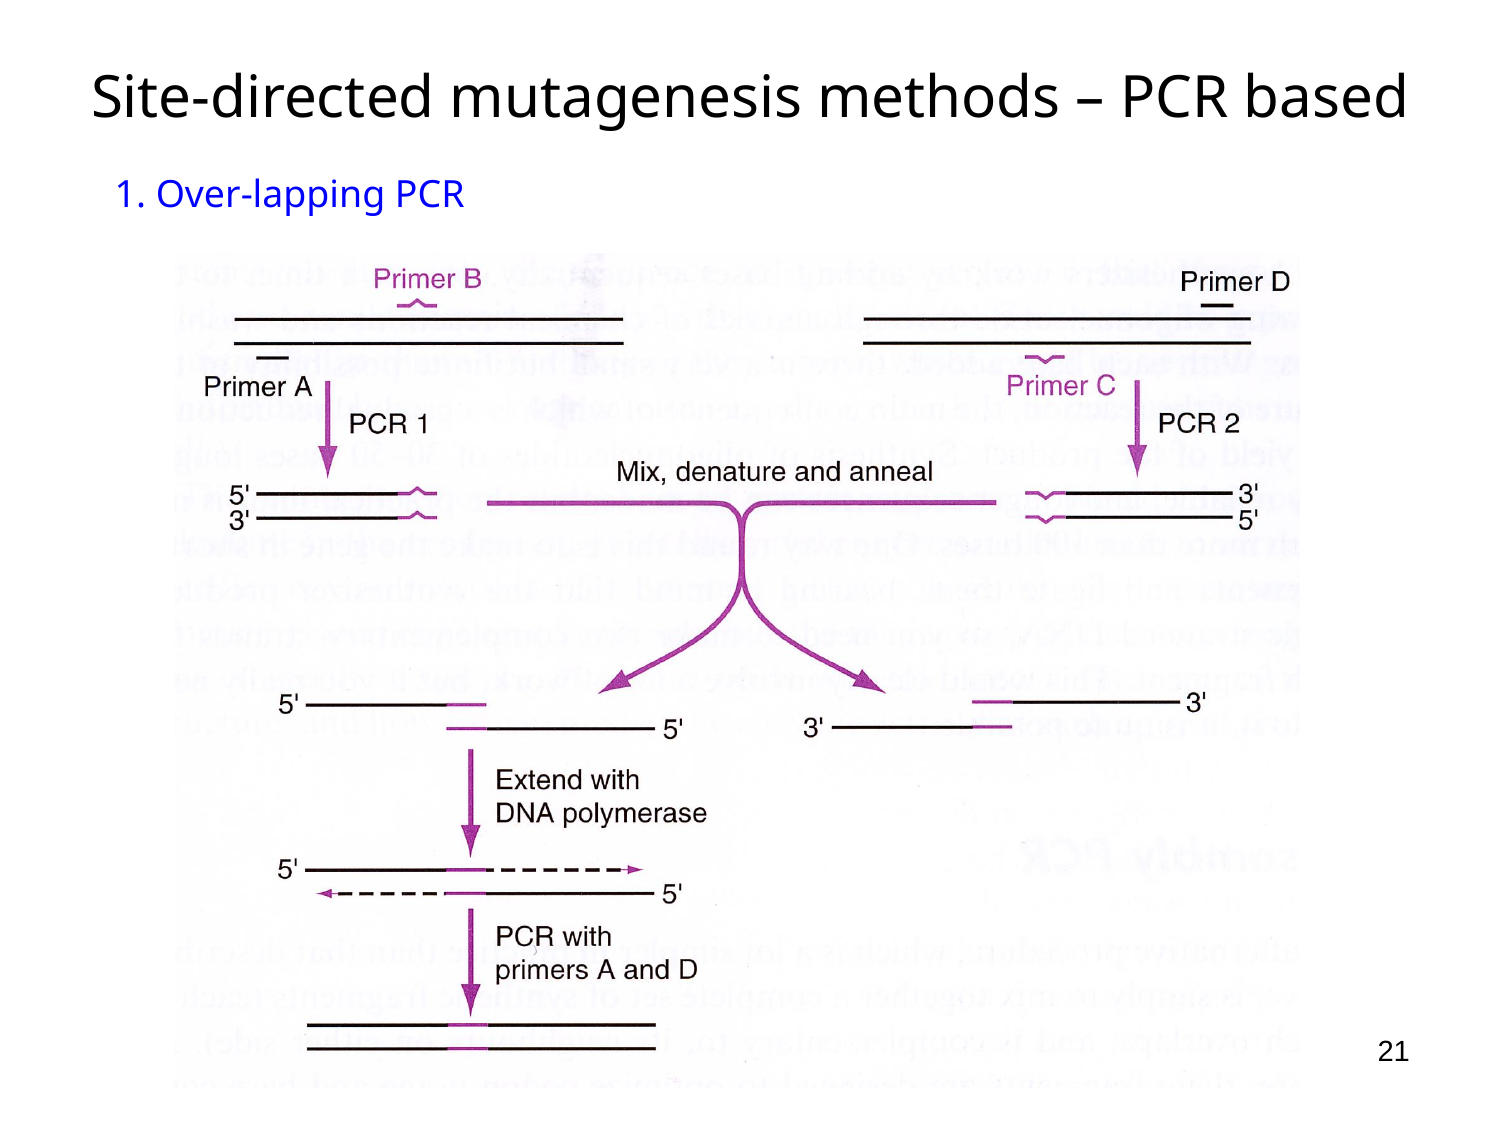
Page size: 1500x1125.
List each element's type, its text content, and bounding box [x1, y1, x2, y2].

title Site-directed mutagenesis methods – PCR based [75, 0, 1425, 188]
slide_number 21 [1074, 1024, 1426, 1103]
text_box 1. Over-lapping PCR [99, 162, 480, 223]
picture [174, 253, 1301, 1088]
